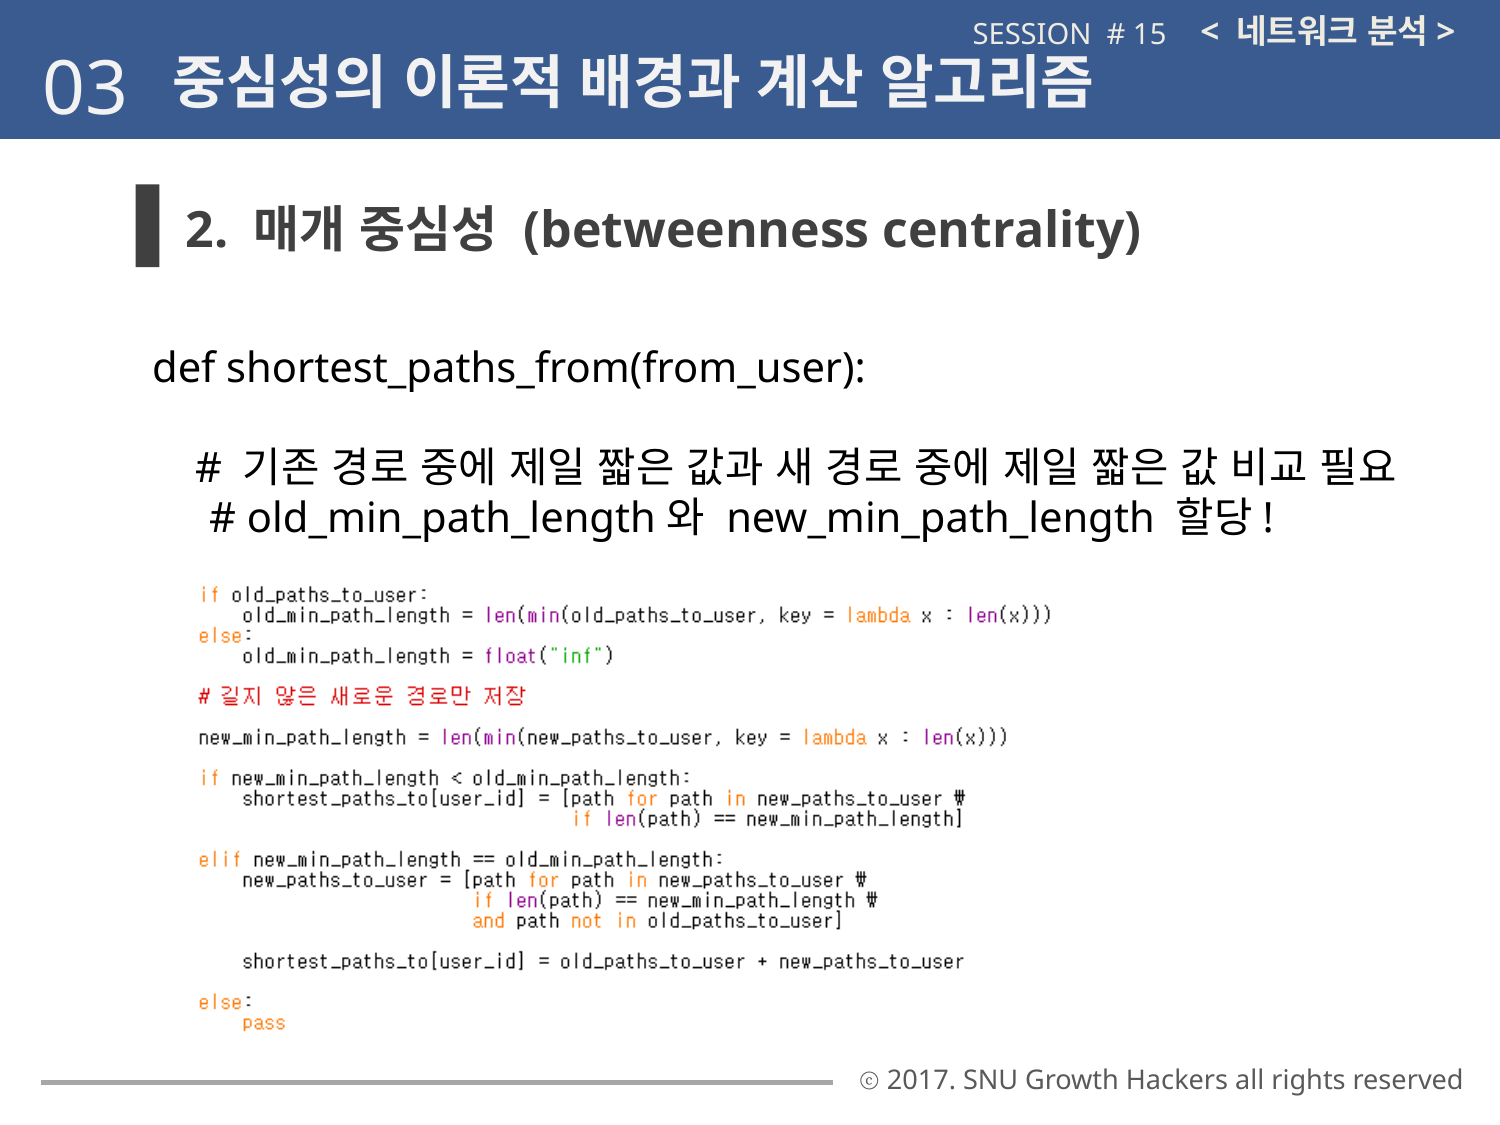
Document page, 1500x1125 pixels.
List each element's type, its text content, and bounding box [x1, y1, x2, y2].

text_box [938, 2, 1469, 59]
text_box 중심성의 이론적 배경과 계산 알고리즘 [158, 37, 1300, 123]
text_box [0, 0, 1500, 139]
text_box 03 [27, 32, 144, 138]
picture [194, 574, 1056, 1036]
text_box 2. 매개 중심성 (betweenness centrality) [171, 189, 1388, 265]
text_box ⓒ 2017. SNU Growth Hackers all rights reserved [844, 1055, 1495, 1103]
text_box [134, 182, 161, 269]
text_box def shortest_paths_from(from_user): # 기존 경로 중에 제일 짧은 값과 새 경로 중에 제일 짧은 값 비교 필요 # old_min_path_length와 new_min_path_length 할당! [137, 325, 1469, 1035]
